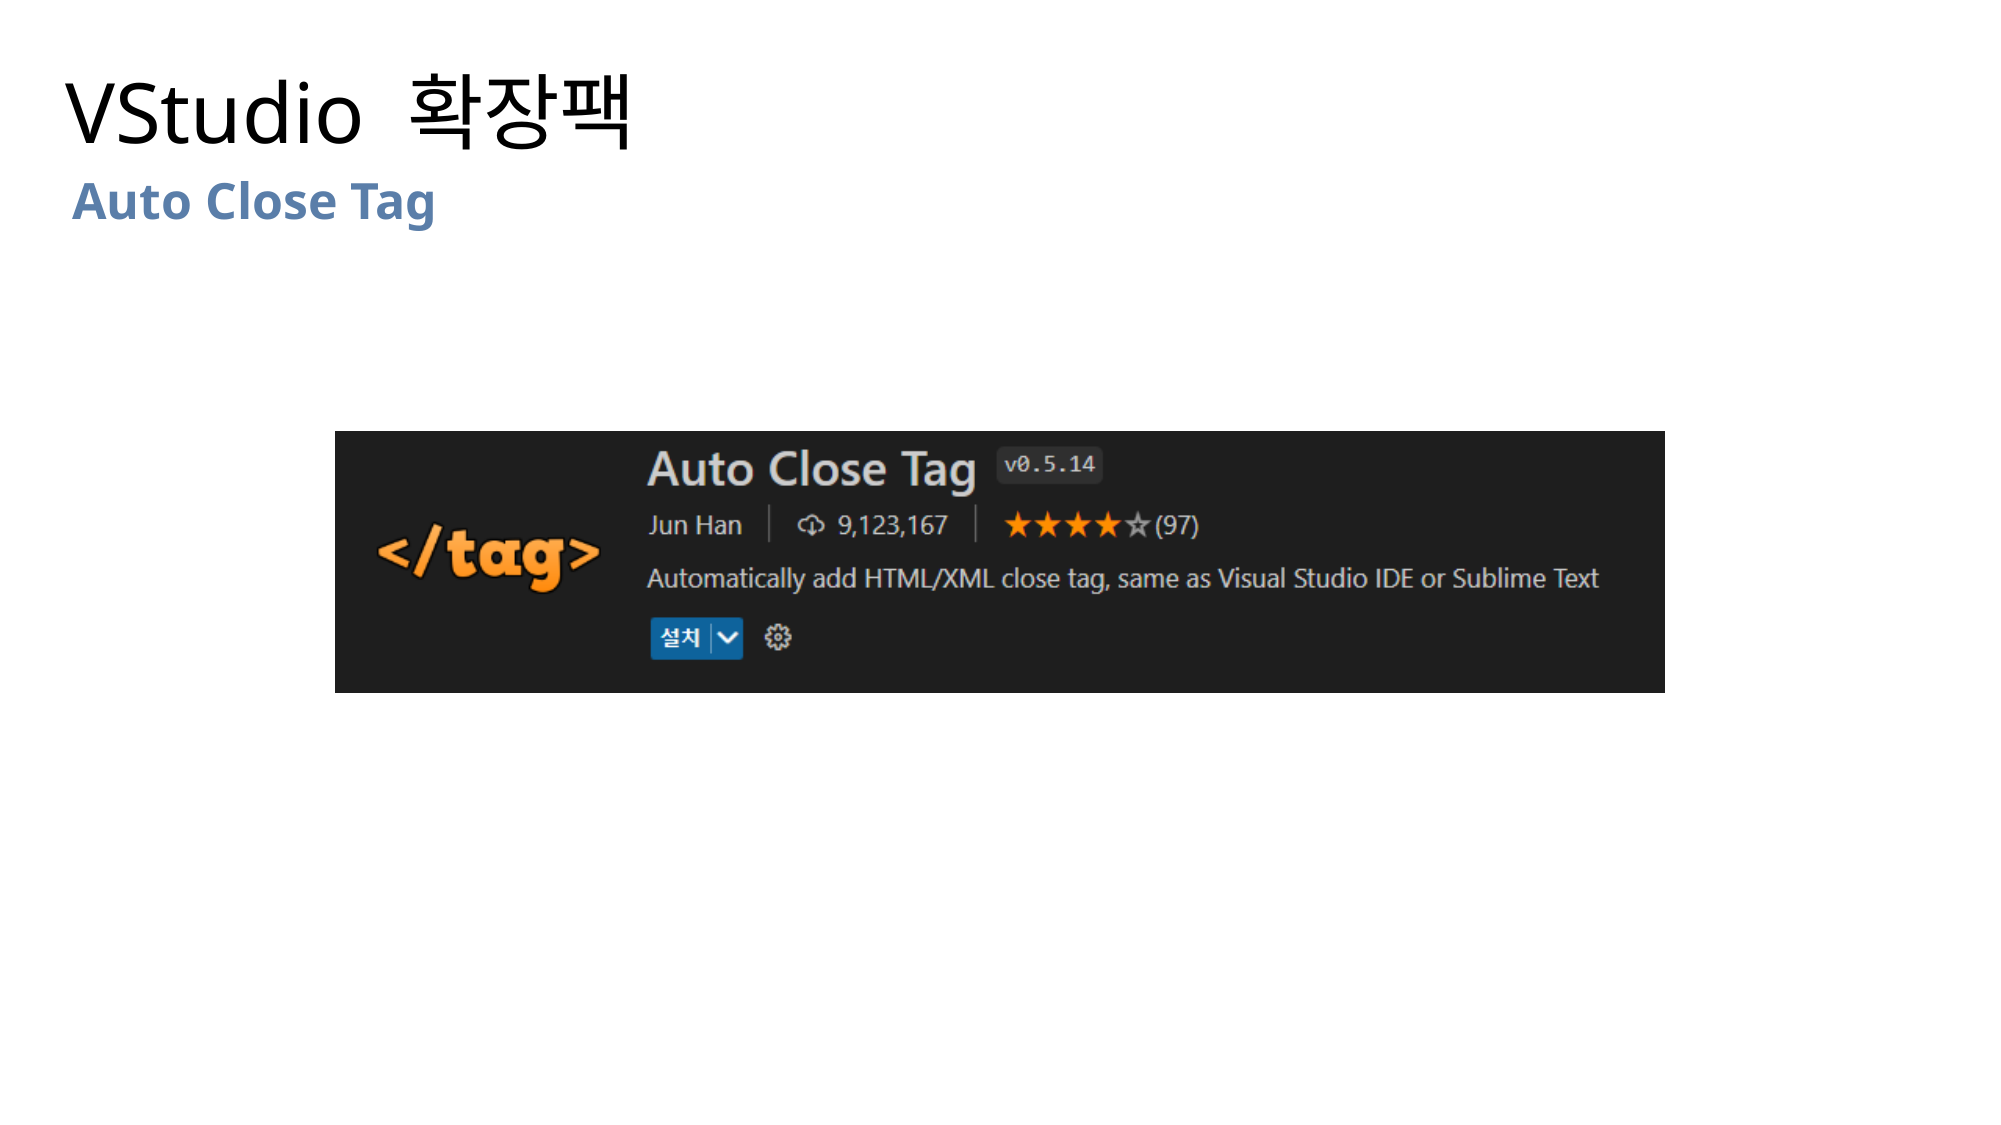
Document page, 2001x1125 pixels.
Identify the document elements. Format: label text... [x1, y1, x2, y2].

text_box Auto Close Tag [57, 161, 1058, 237]
picture [335, 431, 1665, 693]
text_box VStudio 확장팩 [50, 52, 1743, 168]
